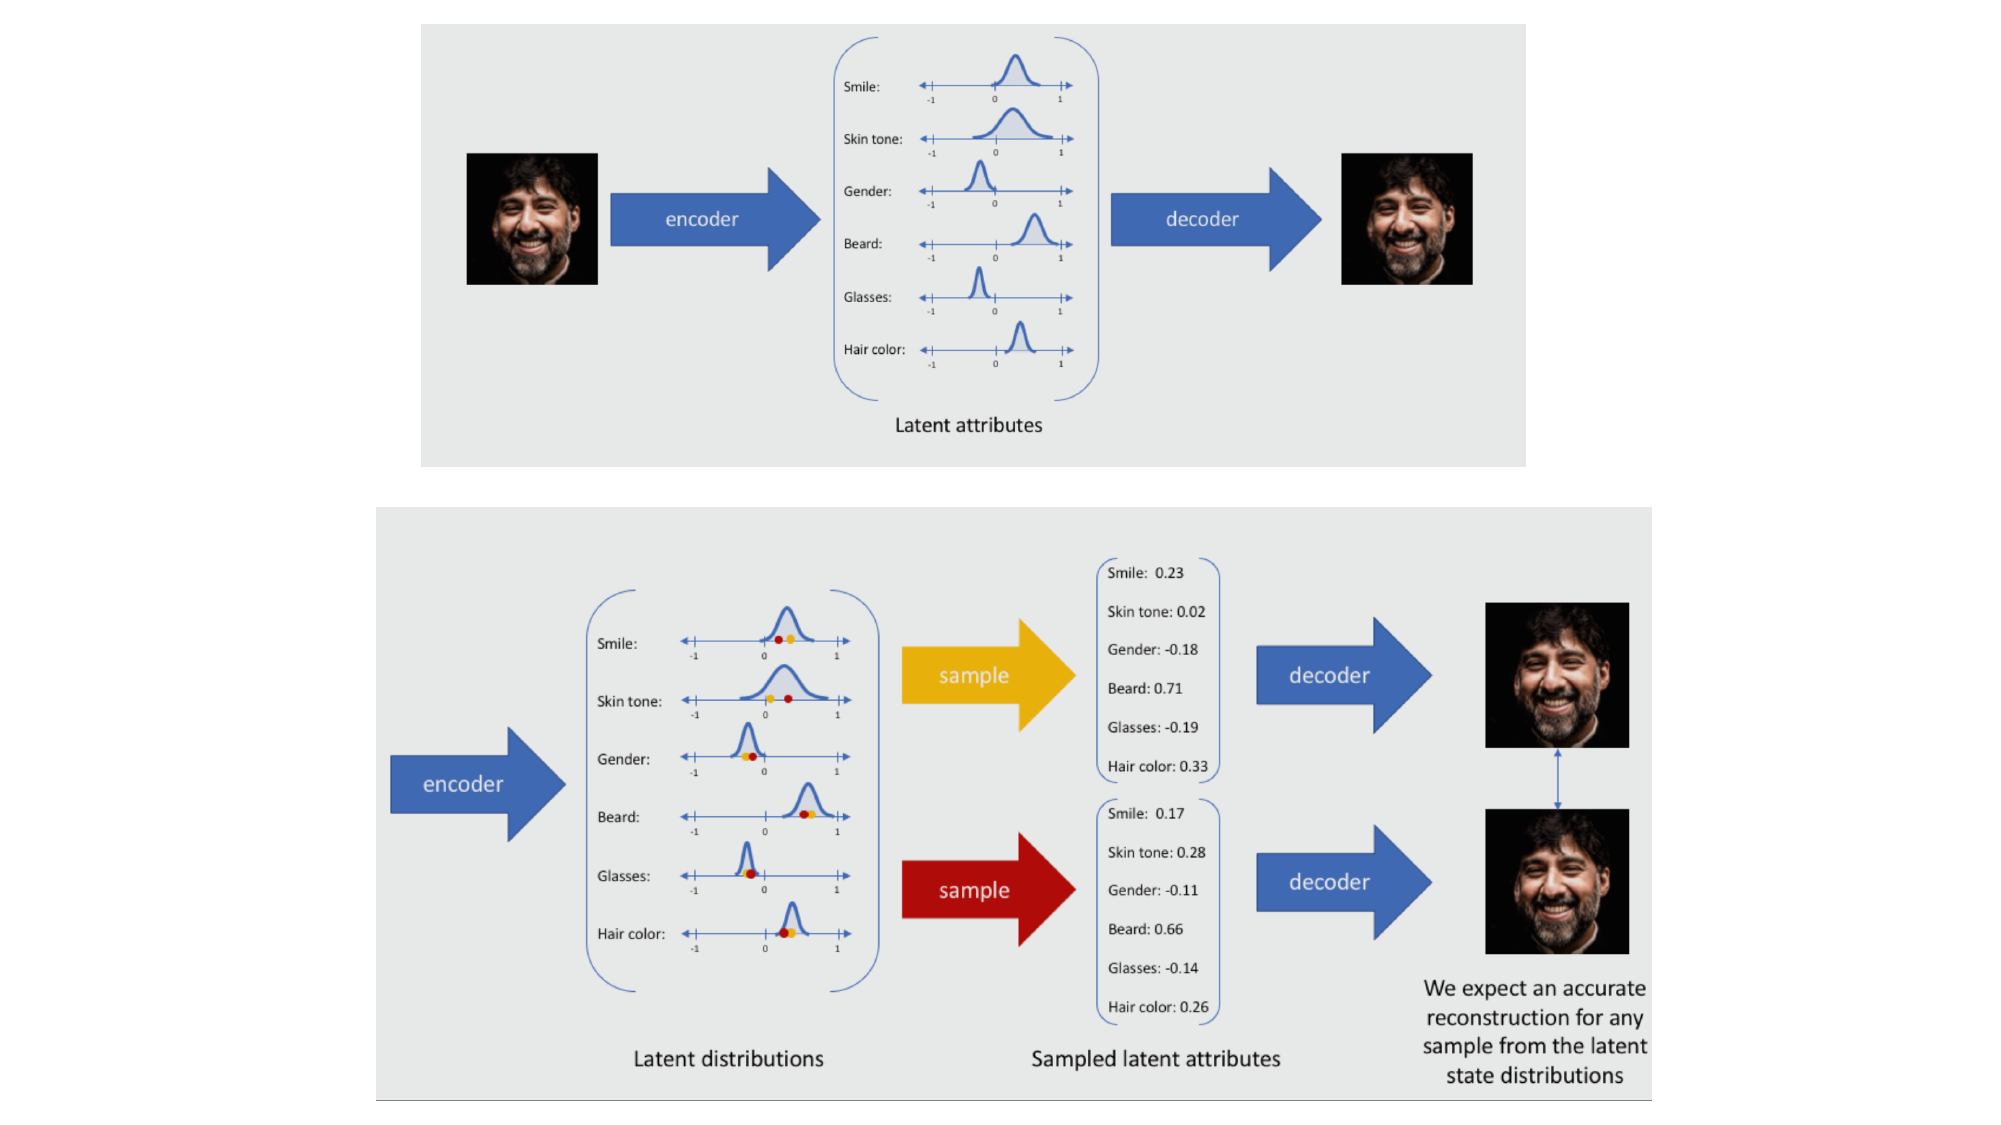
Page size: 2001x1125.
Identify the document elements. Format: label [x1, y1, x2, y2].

picture [421, 24, 1526, 467]
picture [376, 507, 1652, 1101]
